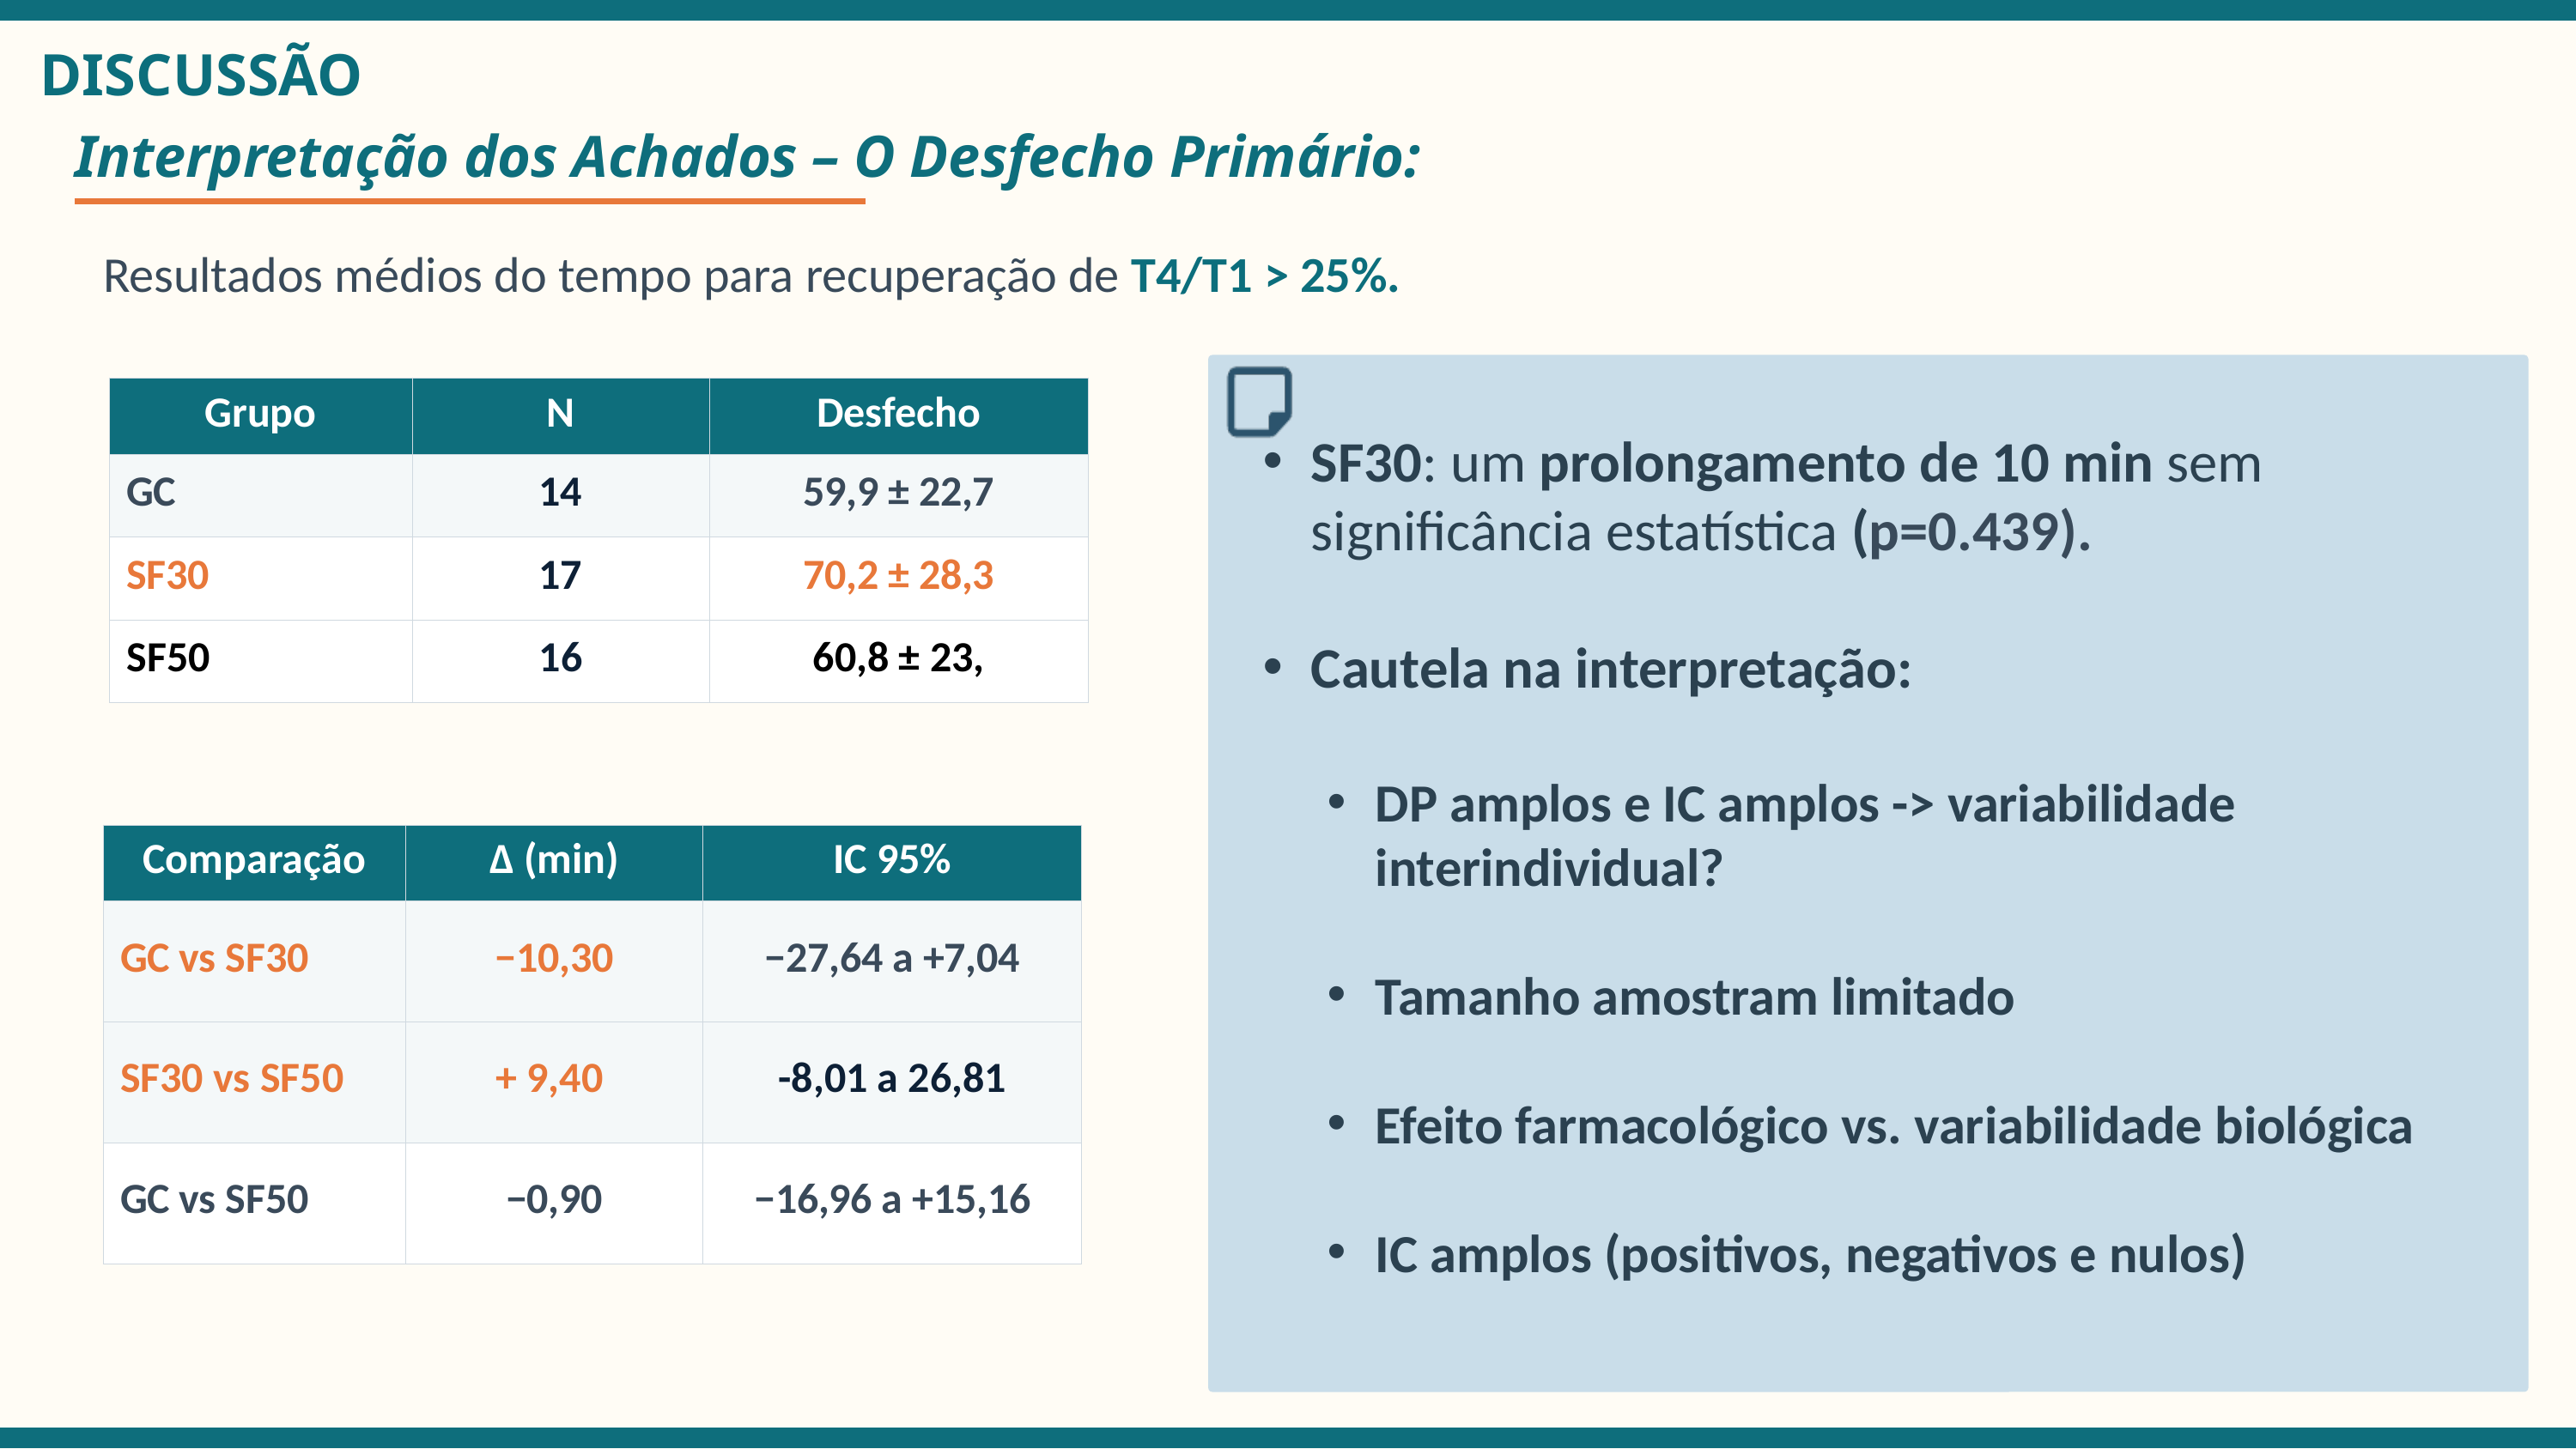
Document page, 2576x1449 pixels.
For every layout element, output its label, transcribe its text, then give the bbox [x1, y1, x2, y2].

table_cell -8,01 a 26,81 [703, 1022, 1081, 1143]
table_cell + 9,40 [406, 1022, 702, 1143]
table_cell SF30 [110, 537, 412, 620]
table_cell 16 [413, 621, 709, 702]
table_cell SF50 [110, 621, 412, 702]
table_header N [413, 379, 709, 454]
table_cell GC vs SF30 [104, 901, 405, 1022]
table_header IC 95% [703, 826, 1081, 900]
table_header Δ (min) [406, 826, 702, 900]
text_box Resultados médios do tempo para recuperação de T4/T1 > 25%. [102, 251, 1546, 355]
table_cell 70,2 ± 28,3 [710, 537, 1088, 620]
table_header Comparação [104, 826, 405, 900]
table_header Desfecho [710, 379, 1088, 454]
text_box DISCUSSÃO [39, 28, 412, 92]
table_cell 17 [413, 537, 709, 620]
table_cell −27,64 a +7,04 [703, 901, 1081, 1022]
table_cell 14 [413, 455, 709, 537]
table_cell −16,96 a +15,16 [703, 1143, 1081, 1264]
text_box [0, 0, 2576, 21]
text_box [74, 127, 2342, 205]
table_cell GC vs SF50 [104, 1143, 405, 1264]
table_cell −0,90 [406, 1143, 702, 1264]
table_cell SF30 vs SF50 [104, 1022, 405, 1143]
table_cell 59,9 ± 22,7 [710, 455, 1088, 537]
table_header Grupo [110, 379, 412, 454]
table_cell −10,30 [406, 901, 702, 1022]
text_box [0, 1428, 2576, 1449]
table_cell GC [110, 455, 412, 537]
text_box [1207, 354, 2530, 1393]
table_cell 60,8 ± 23, [710, 621, 1088, 702]
